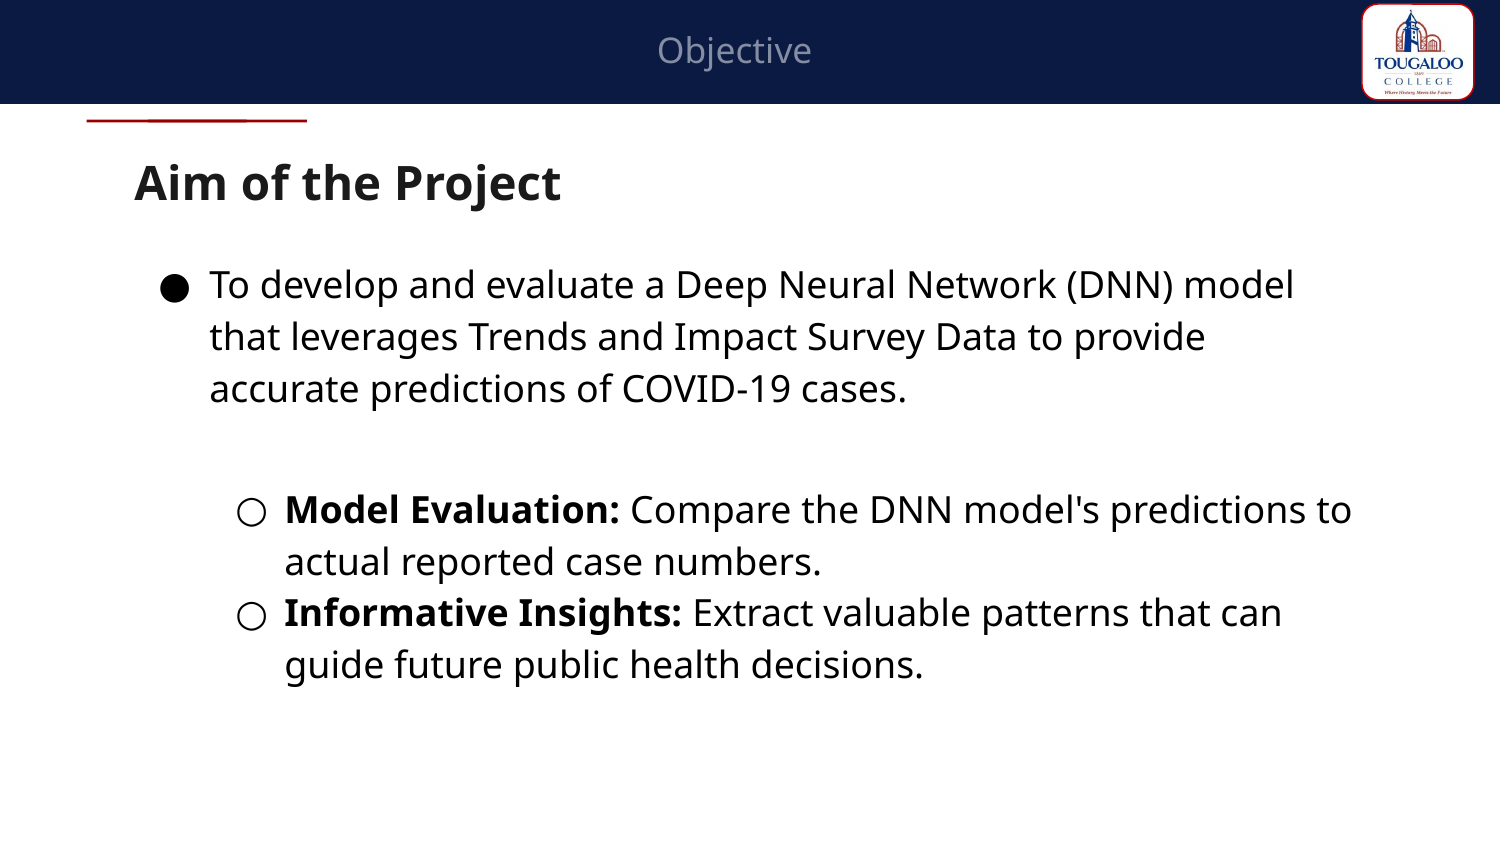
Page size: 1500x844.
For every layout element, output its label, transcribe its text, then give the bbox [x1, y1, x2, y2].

picture [1363, 5, 1473, 99]
title Aim of the Project [119, 138, 1381, 226]
list To develop and evaluate a Deep Neural Network (DNN) model that leverages Trends and Impact Survey Data to provide accurate predictions of COVID-19 cases. Model Evaluation: Compare the DNN model's predictions to actual reported case numbers. Informative Insights: Extract valuable patterns that can guide future public health decisions. [119, 239, 1381, 706]
text_box Objective [641, 24, 874, 87]
